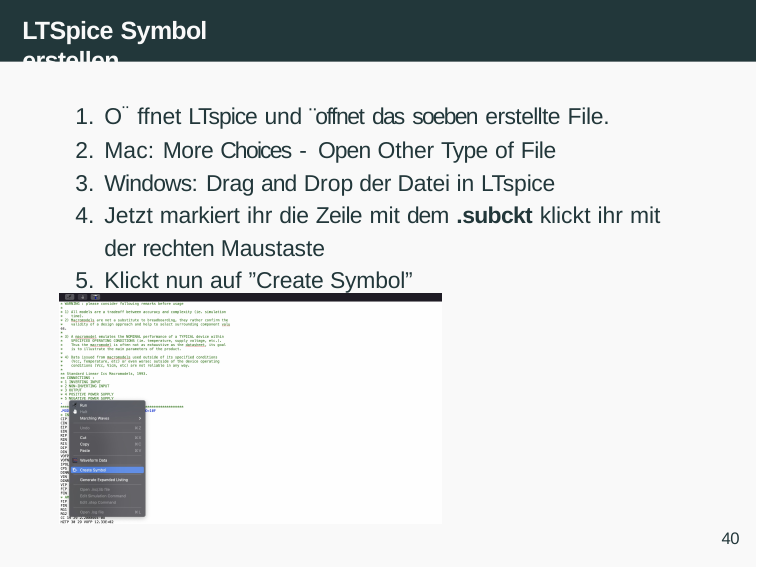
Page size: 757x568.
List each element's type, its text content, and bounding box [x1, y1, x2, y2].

slide_number 40 [715, 530, 748, 568]
text_box O¨ ffnet LTspice und ¨offnet das soeben erstellte File. Mac: More Choices - Open Other Type of File Windows: Drag and Drop der Datei in LTspice Jetzt markiert ihr die Zeile mit dem .subckt klickt ihr mit der rechten Maustaste Klickt nun auf ”Create Symbol” [69, 82, 702, 293]
picture [58, 293, 442, 525]
title LTSpice Symbol erstellen [20, 12, 313, 110]
